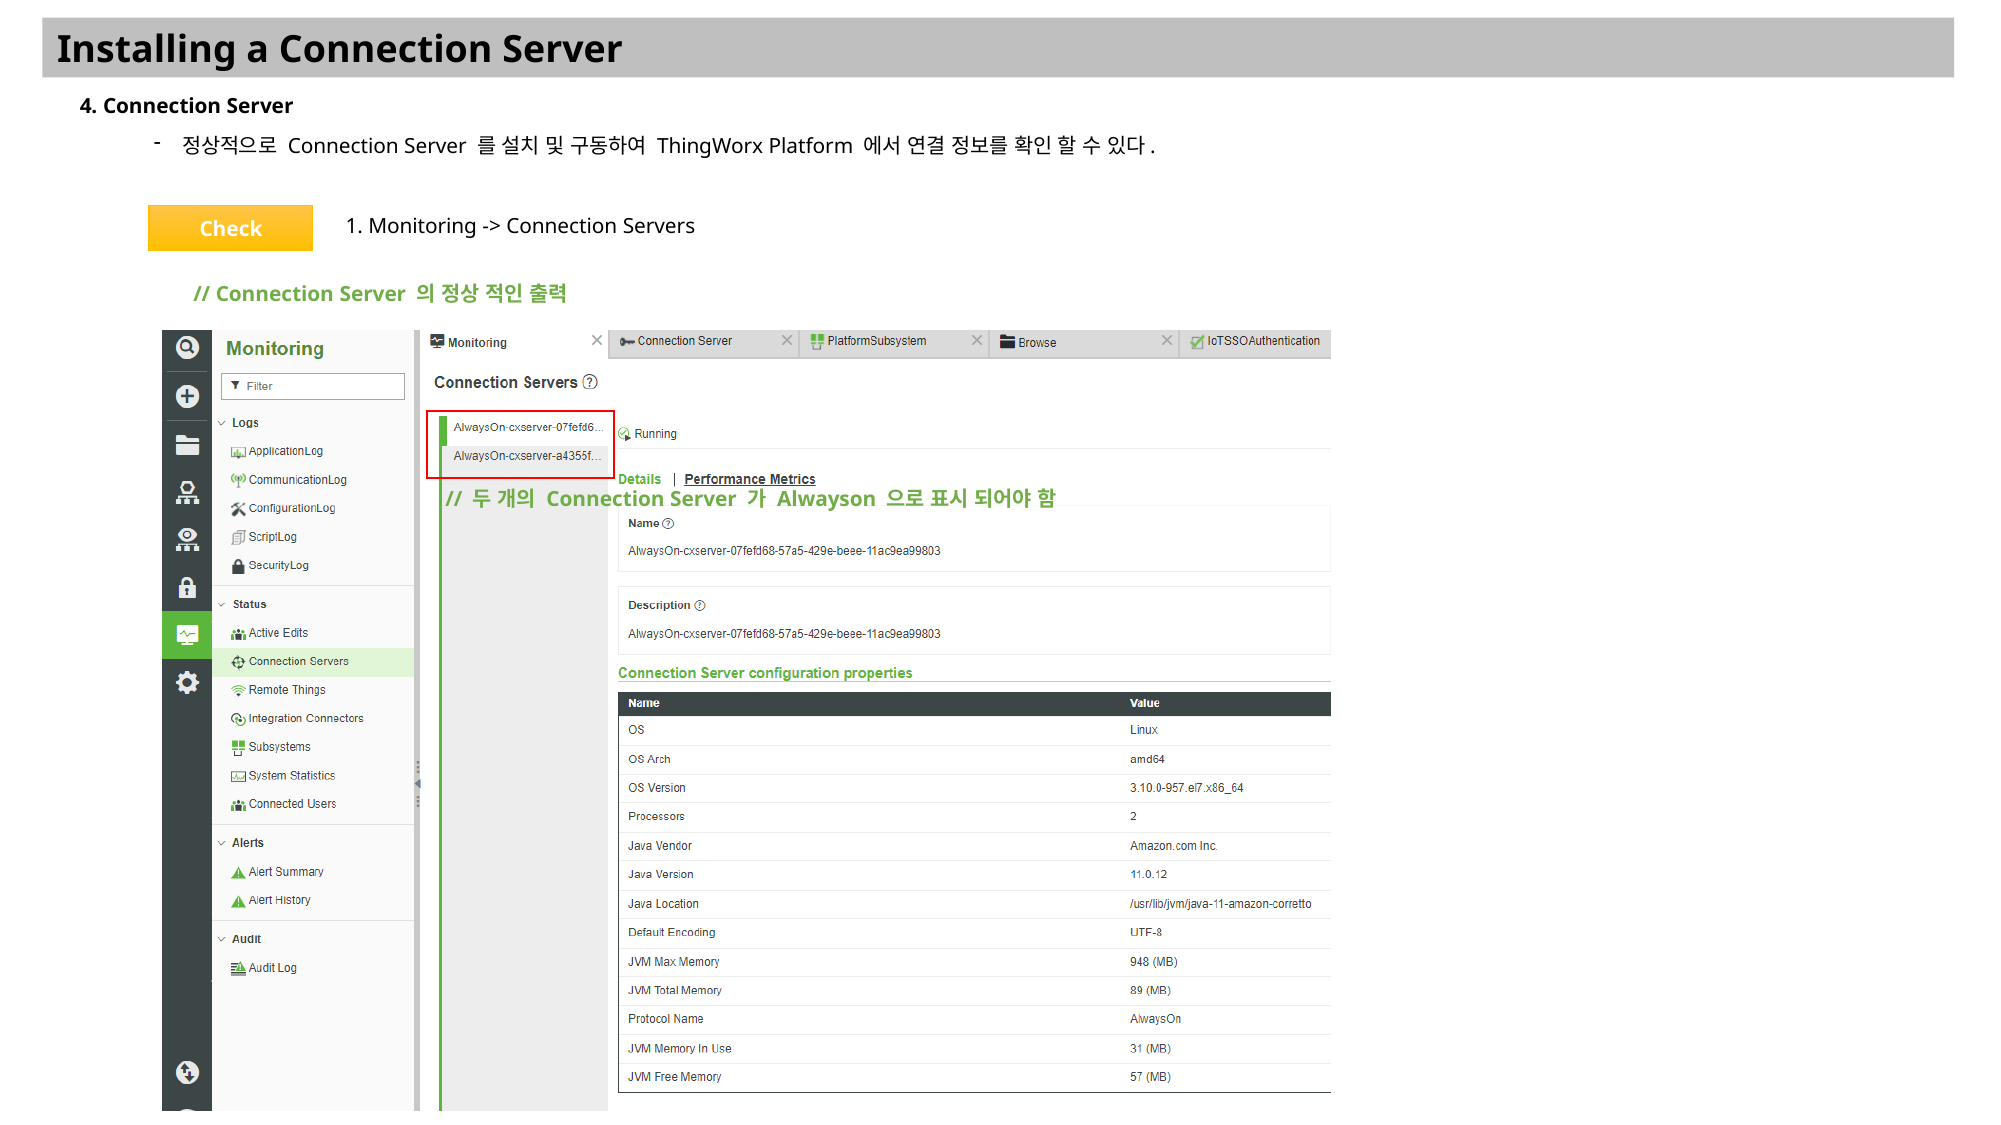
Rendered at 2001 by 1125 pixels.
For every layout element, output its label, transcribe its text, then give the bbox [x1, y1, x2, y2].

text_box // Connection Server 의 정상 적인 출력 [178, 272, 582, 313]
text_box 정상적으로 Connection Server 를 설치 및 구동하여 ThingWorx Platform 에서 연결 정보를 확인 할 수 있다. [139, 125, 1171, 165]
text_box 4. Connection Server [65, 85, 314, 126]
picture [162, 330, 1332, 1111]
text_box Installing a Connection Server [42, 17, 1955, 78]
text_box 1. Monitoring -> Connection Servers [330, 205, 711, 246]
text_box Check [148, 205, 313, 251]
